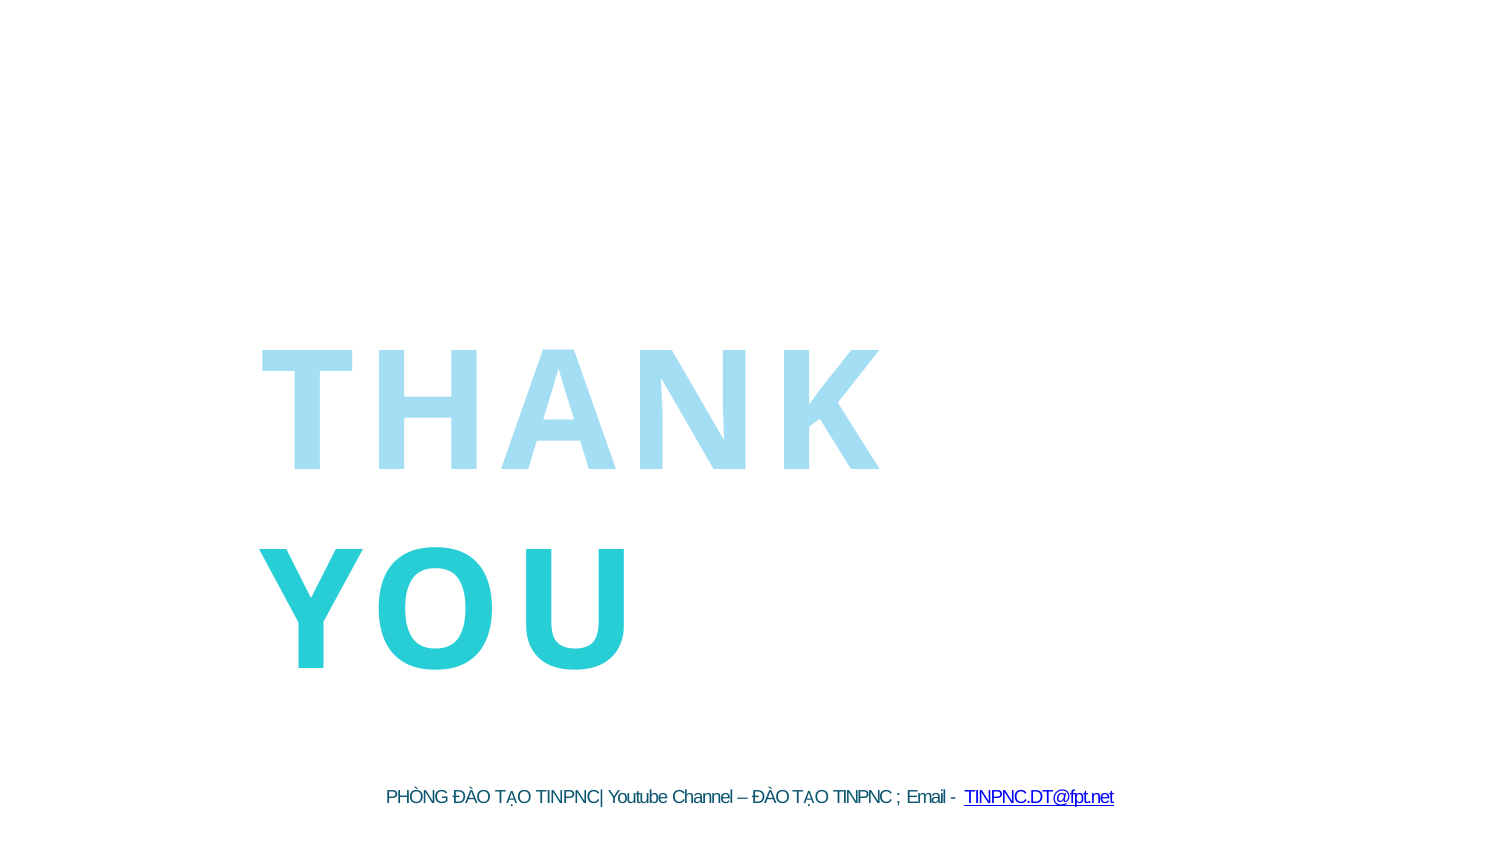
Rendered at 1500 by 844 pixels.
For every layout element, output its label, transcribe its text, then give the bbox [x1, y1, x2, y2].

title THANK YOU [257, 300, 1243, 703]
text_box PHÒNG ĐÀO TẠO TINPNC| Youtube Channel – ĐÀO TẠO TINPNC ; Email - TINPNC.DT@fpt.net [383, 782, 1117, 808]
